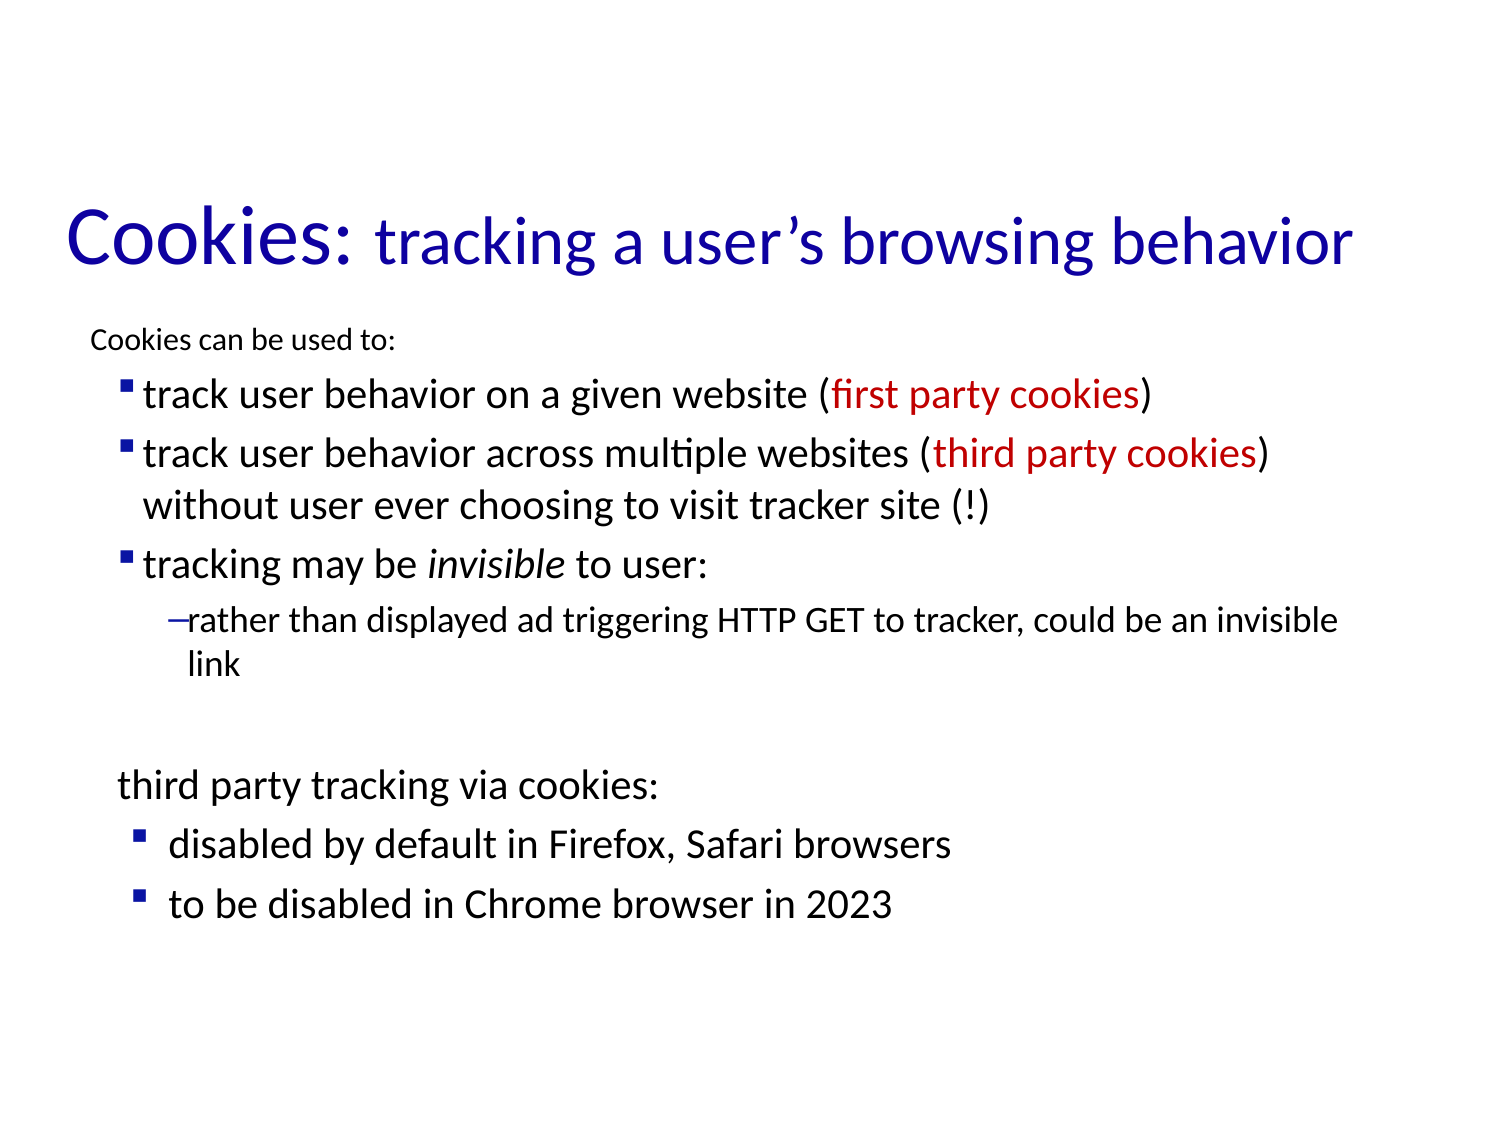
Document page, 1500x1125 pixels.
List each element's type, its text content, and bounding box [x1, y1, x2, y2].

list Cookies can be used to: track user behavior on a given website (first party cookies) track user behavior across multiple websites (third party cookies) without user ever choosing to visit tracker site (!) tracking may be invisible to user: rather than displayed ad triggering HTTP GET to tracker, could be an invisible link third party tracking via cookies: disabled by default in Firefox, Safari browsers to be disabled in Chrome browser in 2023 [75, 311, 1370, 936]
text_box Cookies: tracking a user’s browsing behavior [51, 172, 1371, 289]
